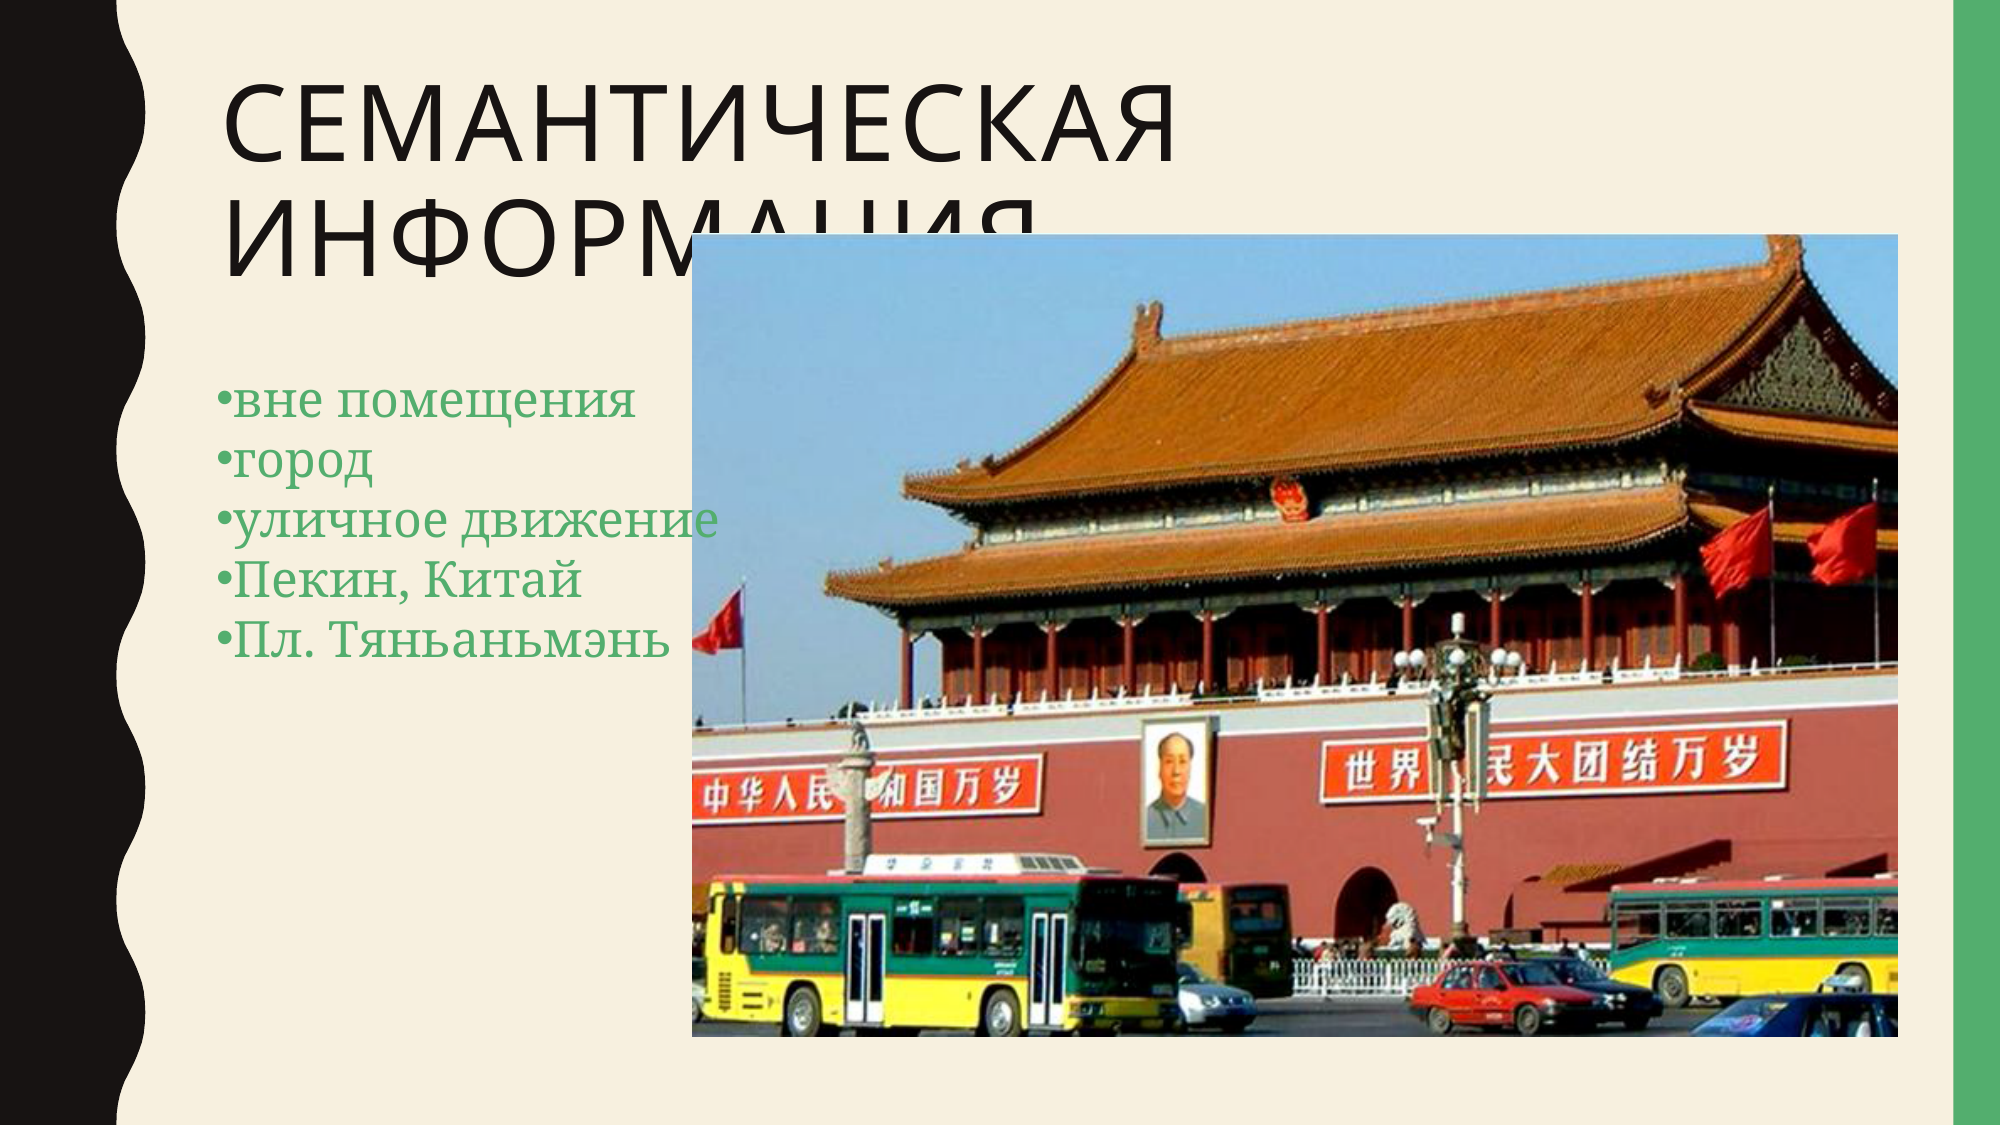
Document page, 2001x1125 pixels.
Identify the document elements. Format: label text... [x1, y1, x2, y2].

title Семантическая информация [205, 62, 1875, 308]
text_box вне помещения город уличное движение Пекин, Китай Пл. Тяньаньмэнь [201, 360, 692, 676]
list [692, 233, 1898, 1037]
